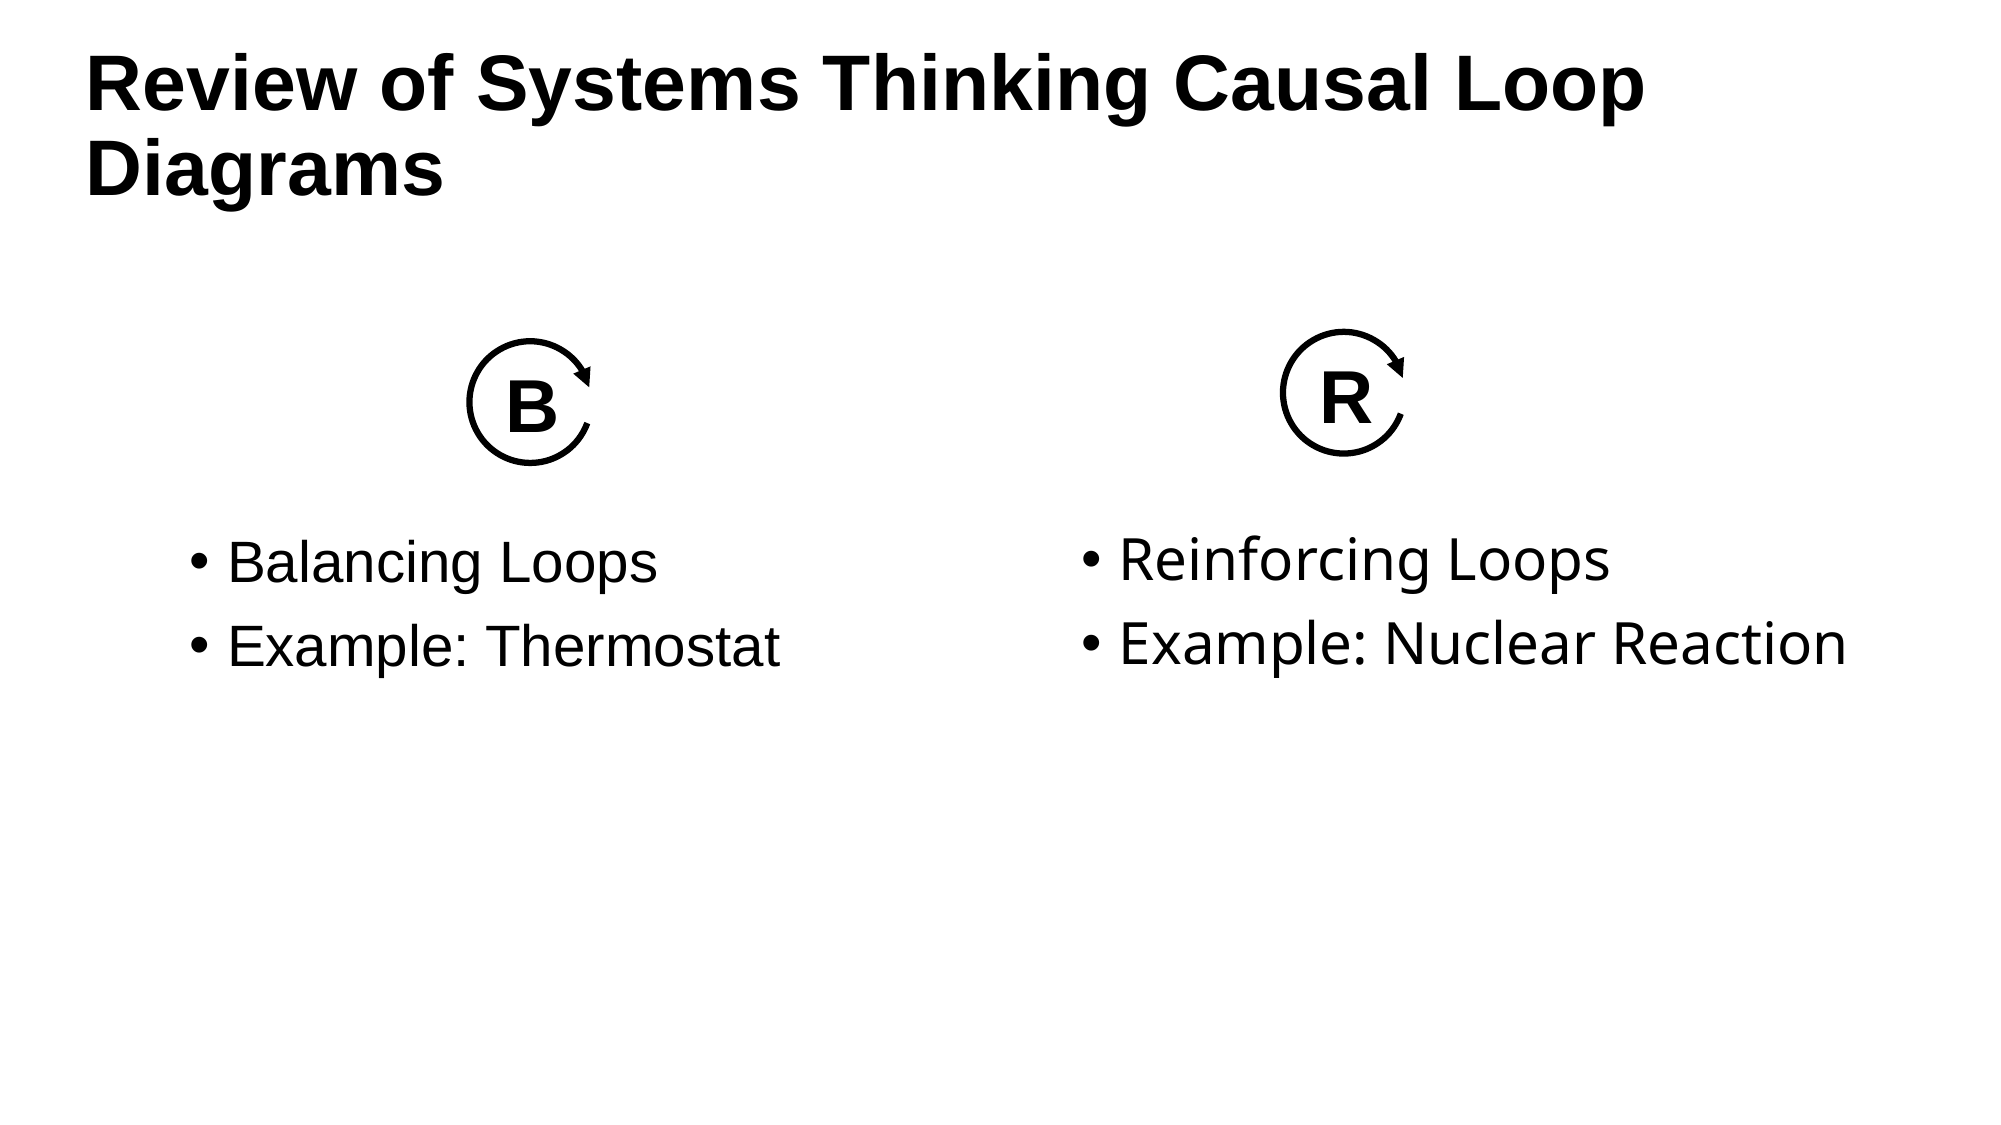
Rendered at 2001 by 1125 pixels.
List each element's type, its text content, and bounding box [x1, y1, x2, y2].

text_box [468, 340, 592, 464]
title Review of Systems Thinking Causal Loop Diagrams [70, 34, 1872, 222]
list Balancing Loops Example: Thermostat [174, 524, 920, 679]
text_box Reinforcing Loops Example: Nuclear Reaction [1066, 522, 1882, 677]
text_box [1282, 331, 1406, 455]
